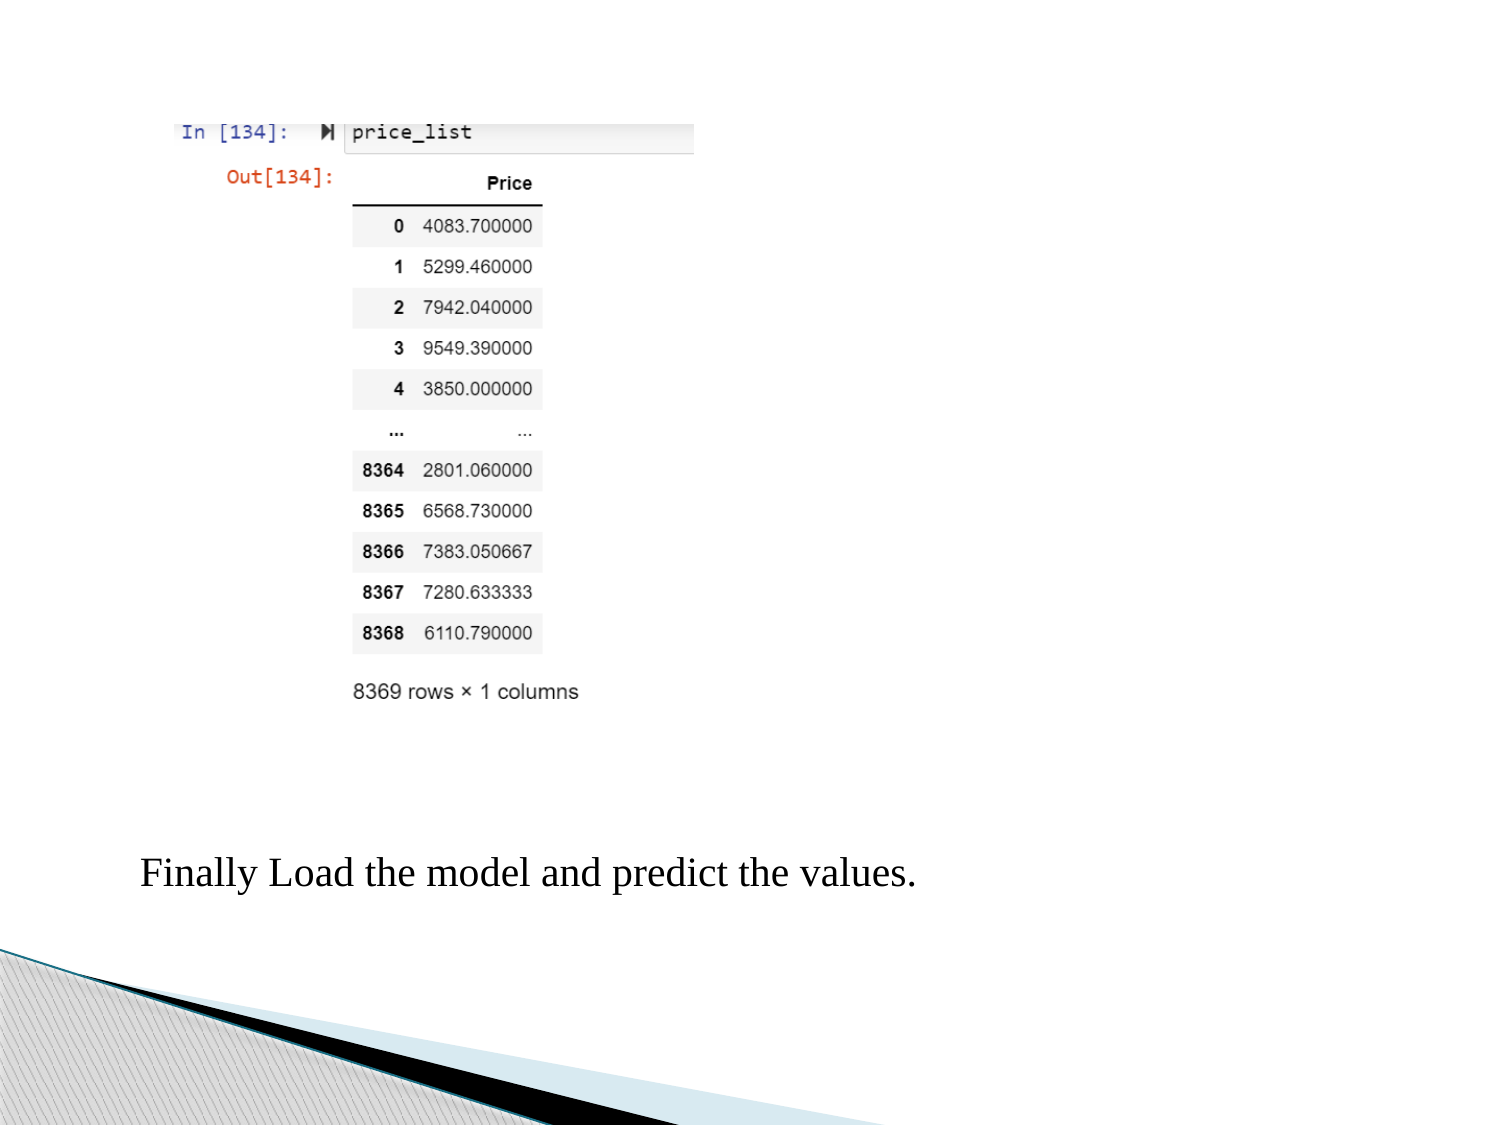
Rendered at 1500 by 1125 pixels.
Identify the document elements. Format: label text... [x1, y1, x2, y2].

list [174, 124, 694, 724]
text_box Finally Load the model and predict the values. [125, 837, 1363, 903]
